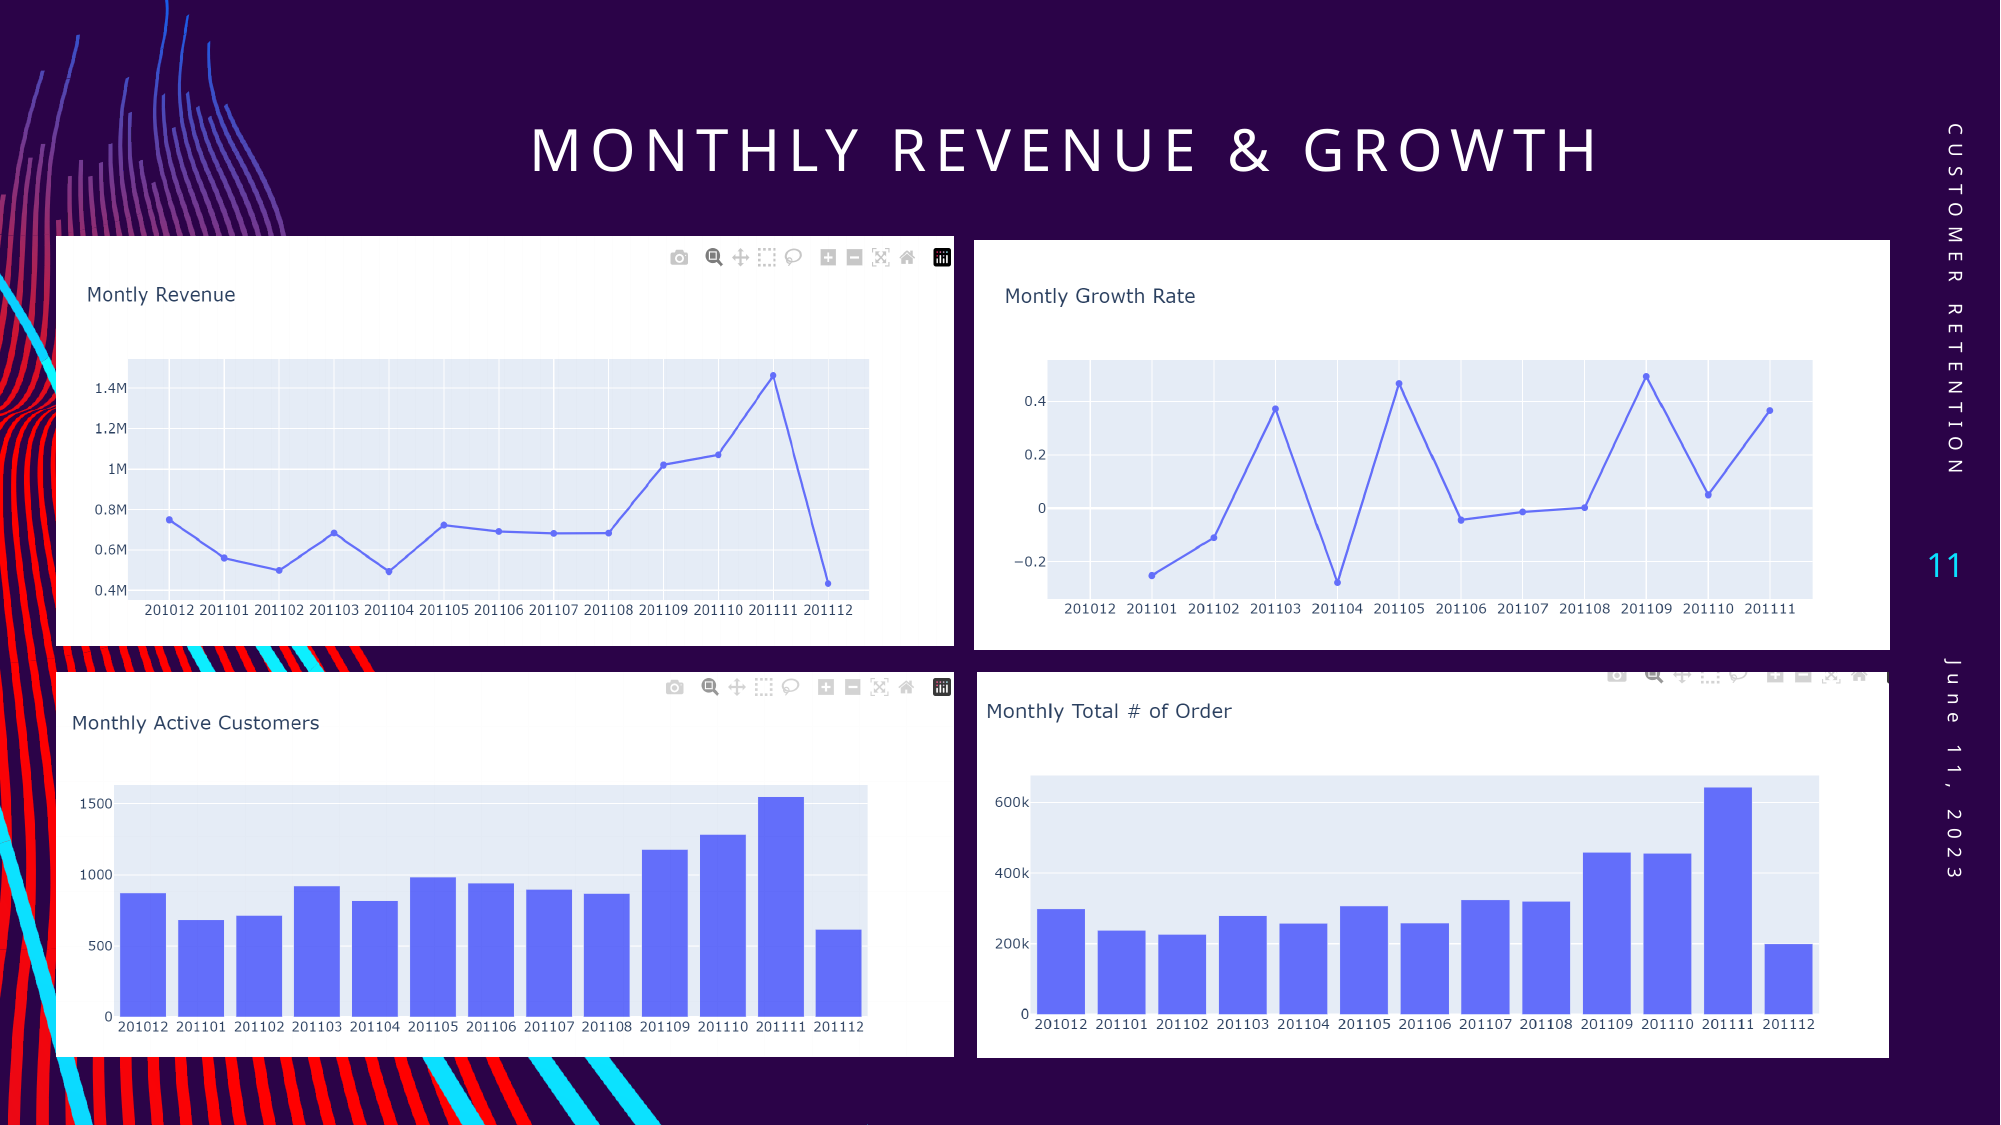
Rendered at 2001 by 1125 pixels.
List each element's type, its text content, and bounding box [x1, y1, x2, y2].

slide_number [1925, 645, 1986, 1080]
picture [0, 0, 2000, 1125]
title Monthly Revenue & Growth [514, 113, 1750, 208]
footer Customer retention [1926, 33, 1987, 489]
slide_number 11 [1890, 519, 1980, 615]
